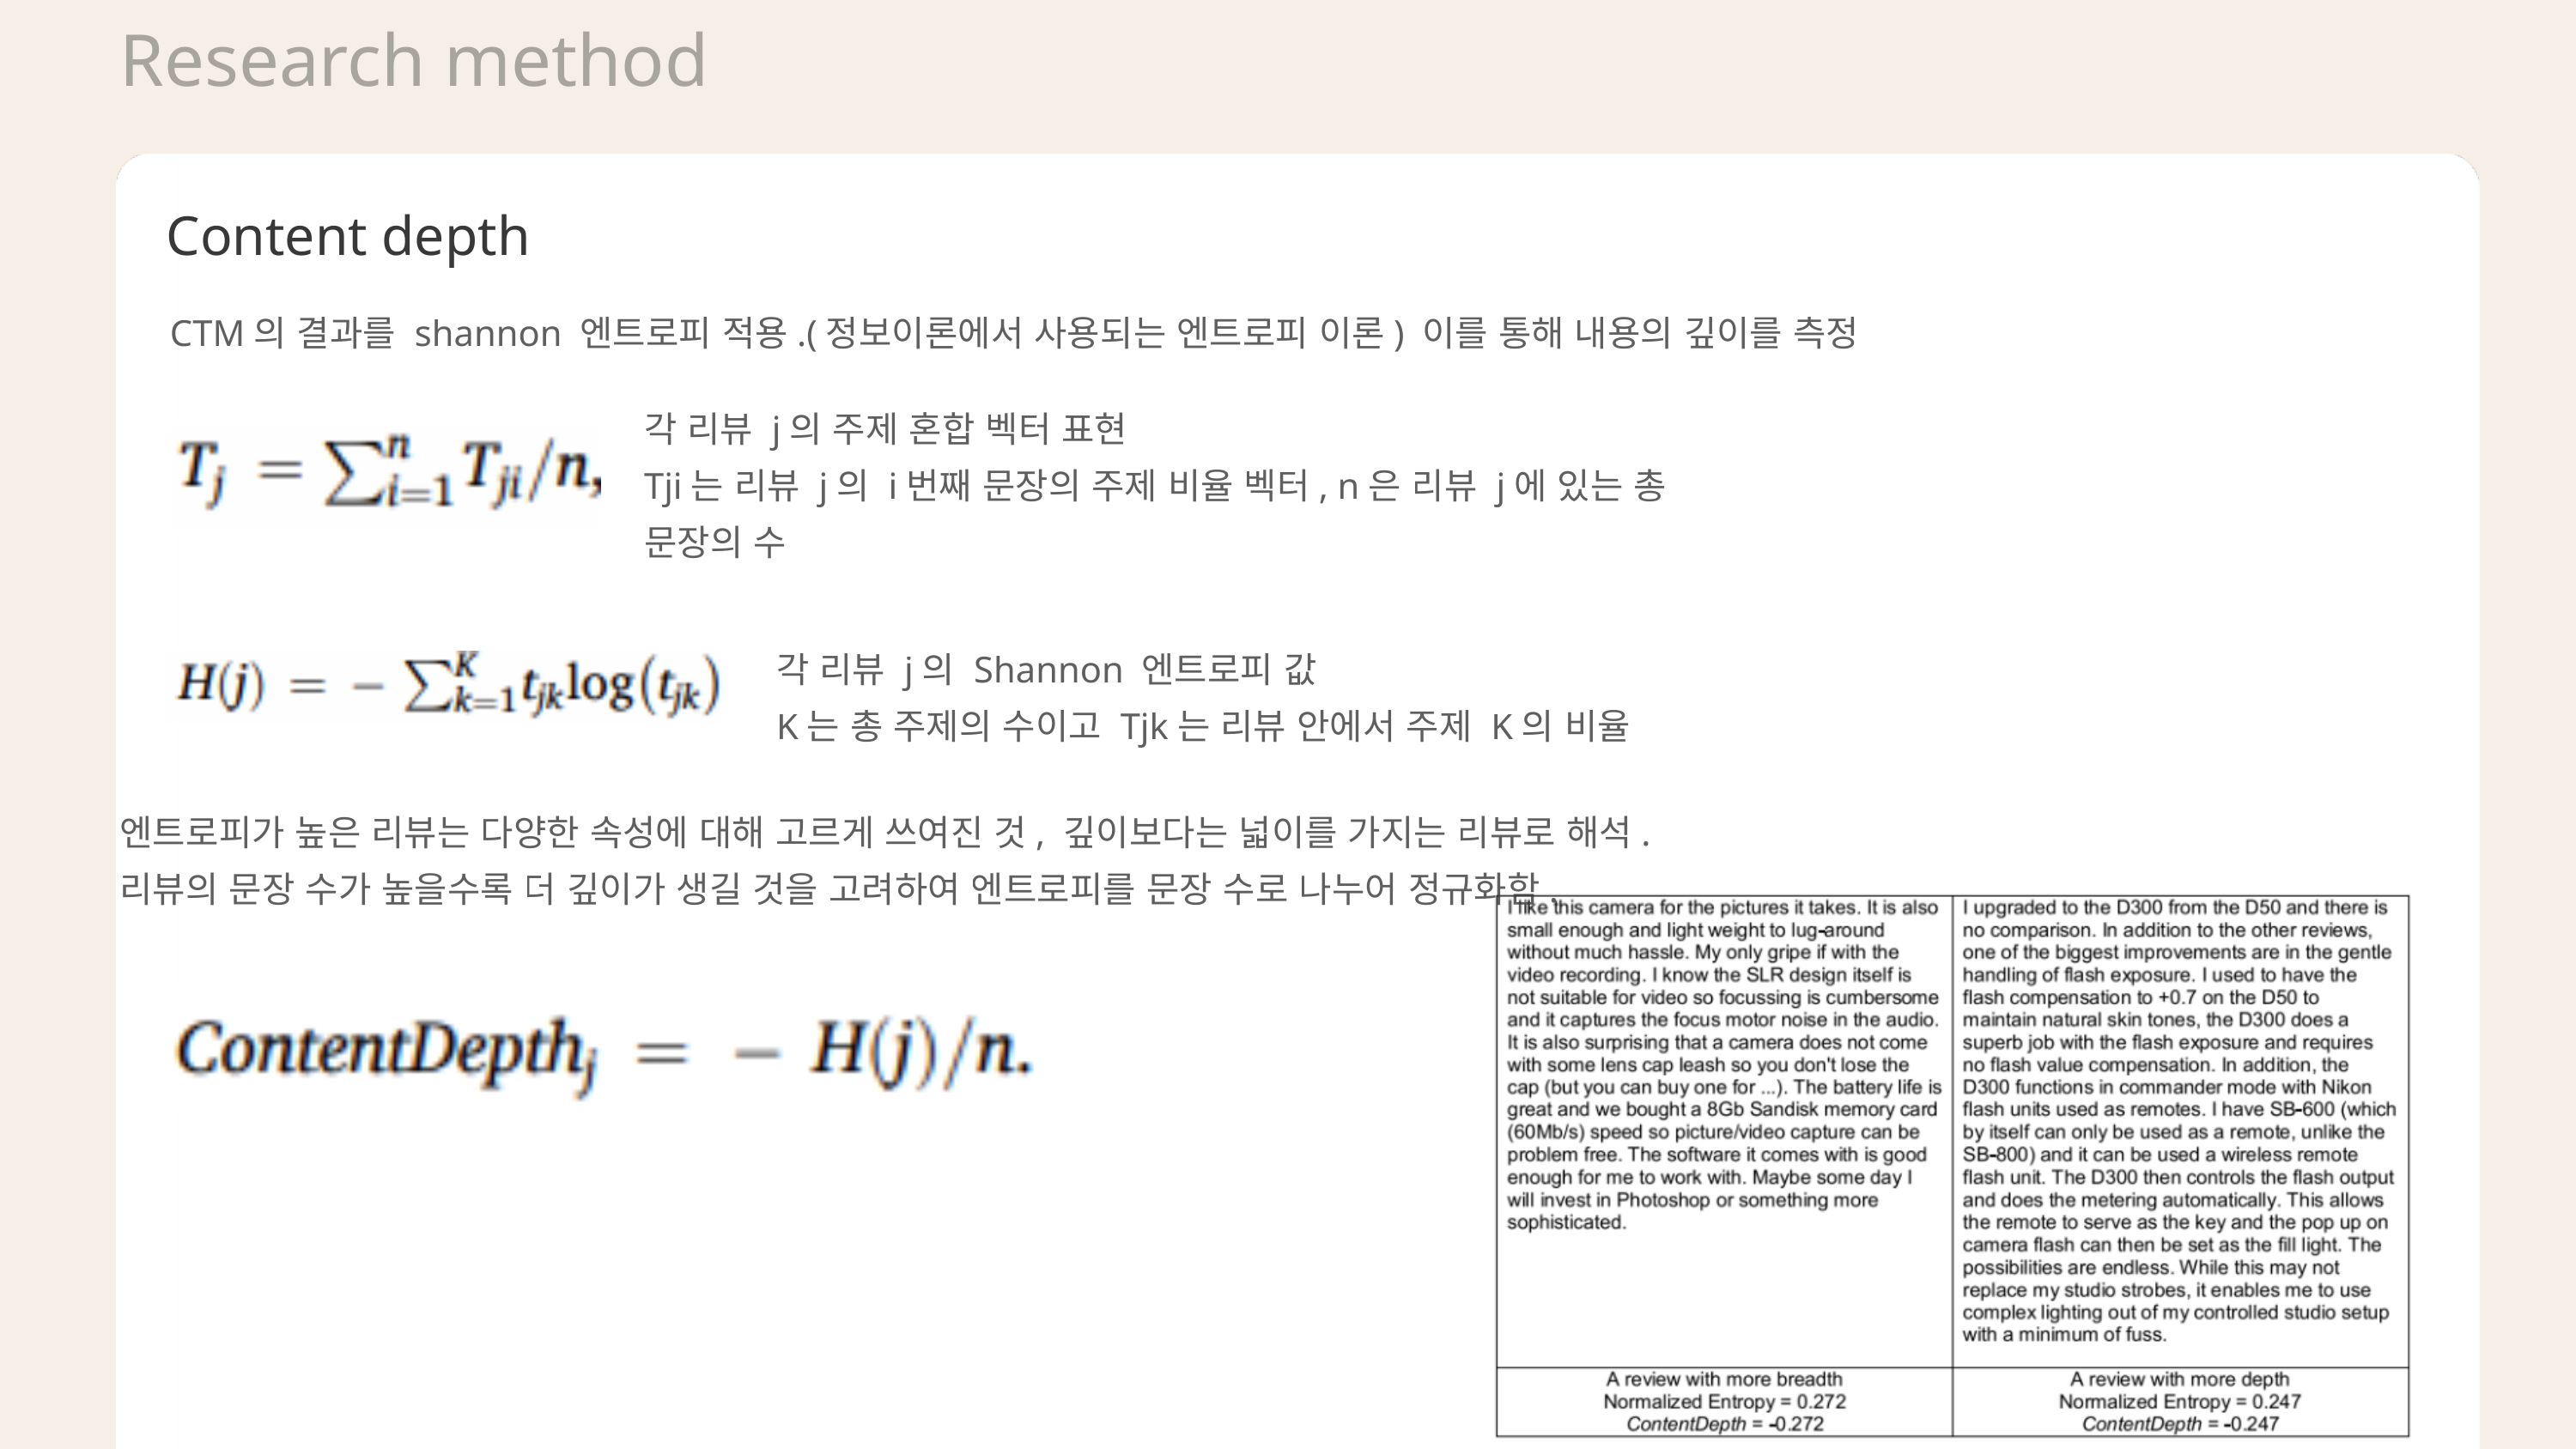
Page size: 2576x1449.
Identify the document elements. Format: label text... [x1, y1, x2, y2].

picture [116, 153, 2480, 1449]
text_box Research method [119, 10, 1403, 112]
